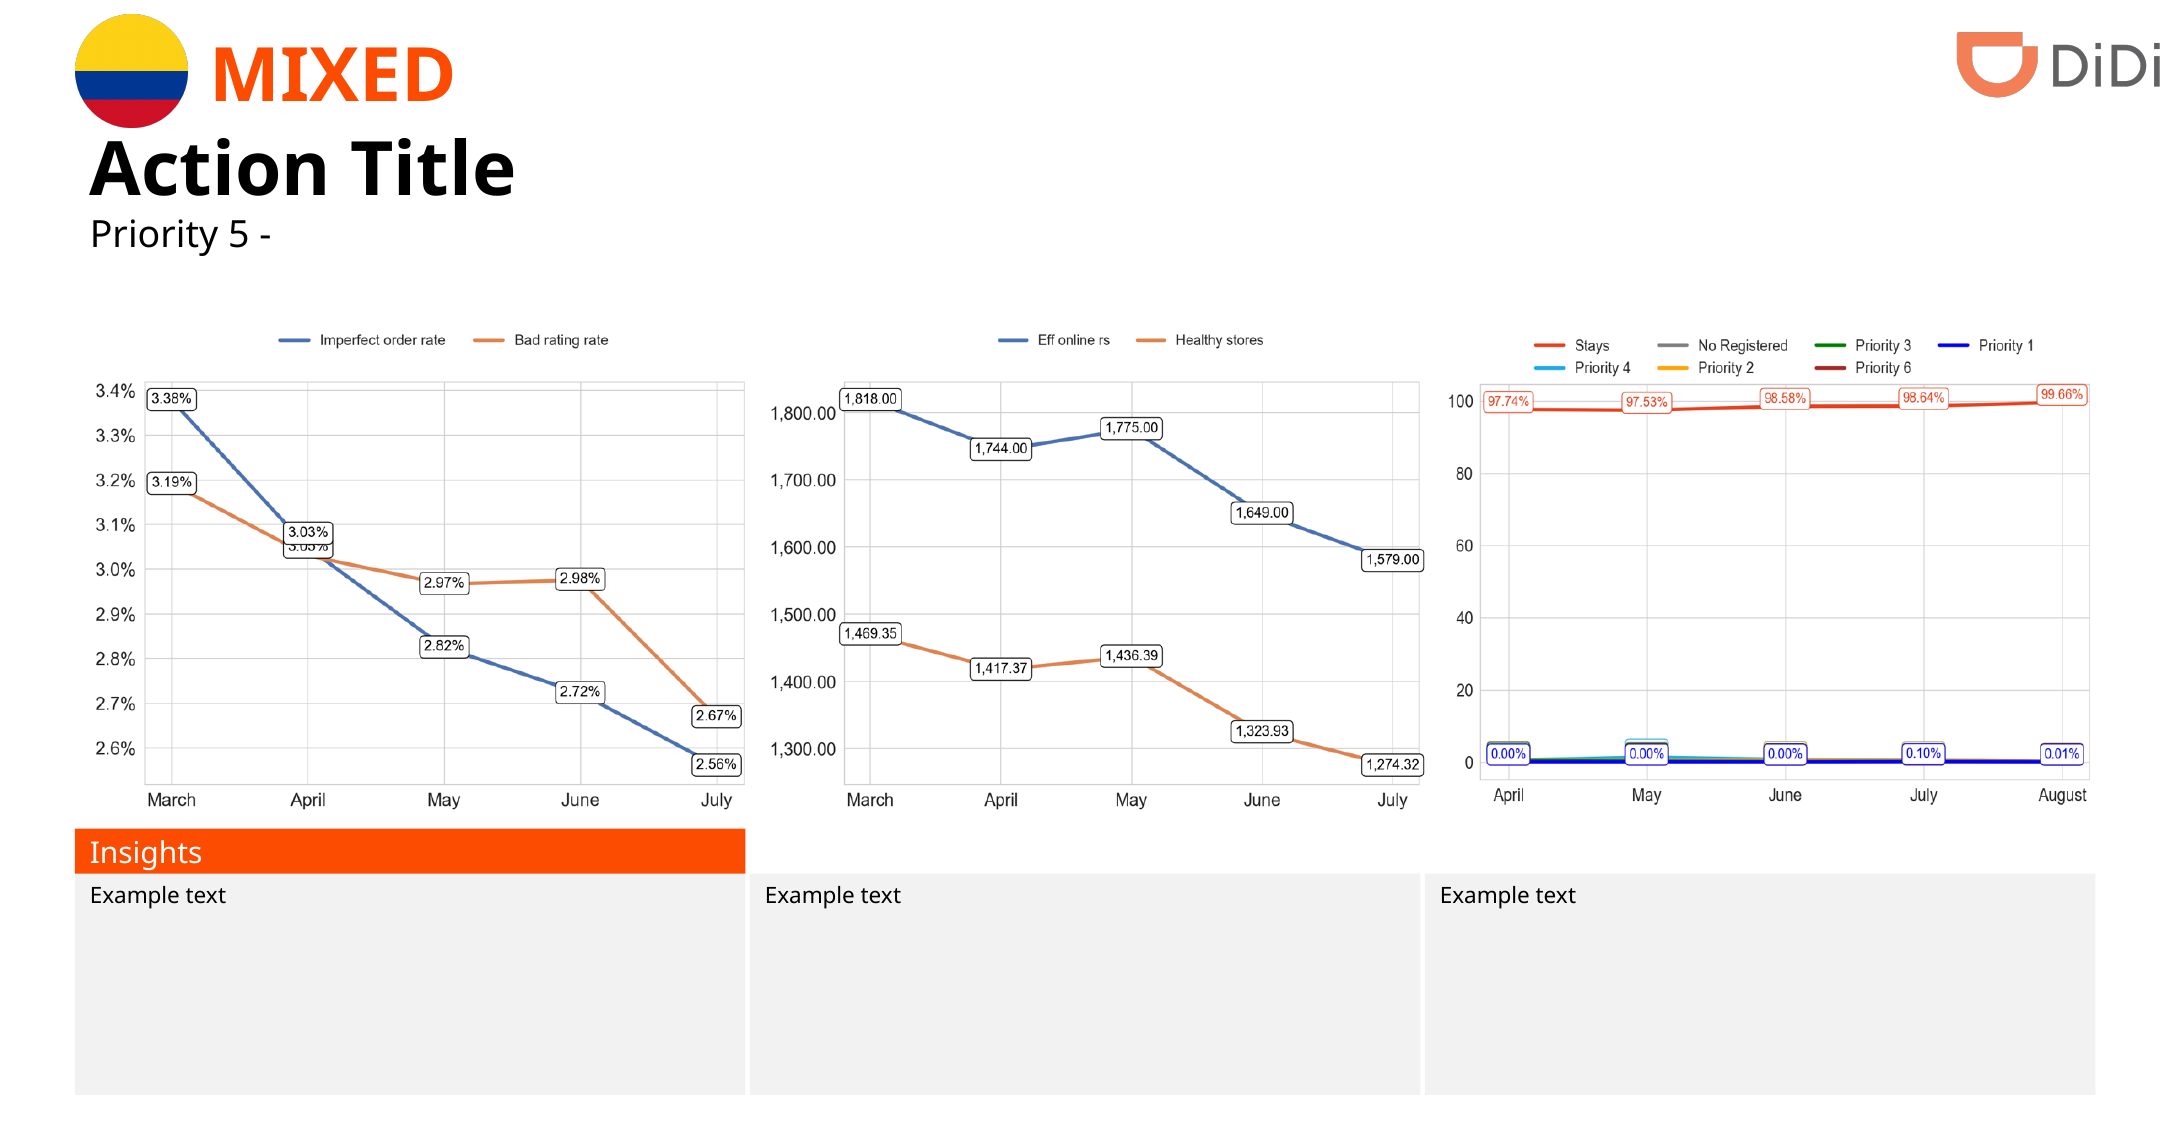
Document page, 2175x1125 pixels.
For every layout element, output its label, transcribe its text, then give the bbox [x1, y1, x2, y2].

text_box Example text [1424, 873, 2096, 1095]
text_box Example text [749, 873, 1421, 1095]
text_box MIXED [194, 15, 1800, 127]
picture [1949, 1, 2175, 129]
text_box Action Title [74, 127, 2175, 202]
text_box Insights [74, 837, 746, 874]
picture [74, 14, 188, 128]
text_box Priority 5 - [74, 202, 2175, 263]
text_box Example text [74, 874, 746, 1095]
picture [74, 322, 2101, 829]
